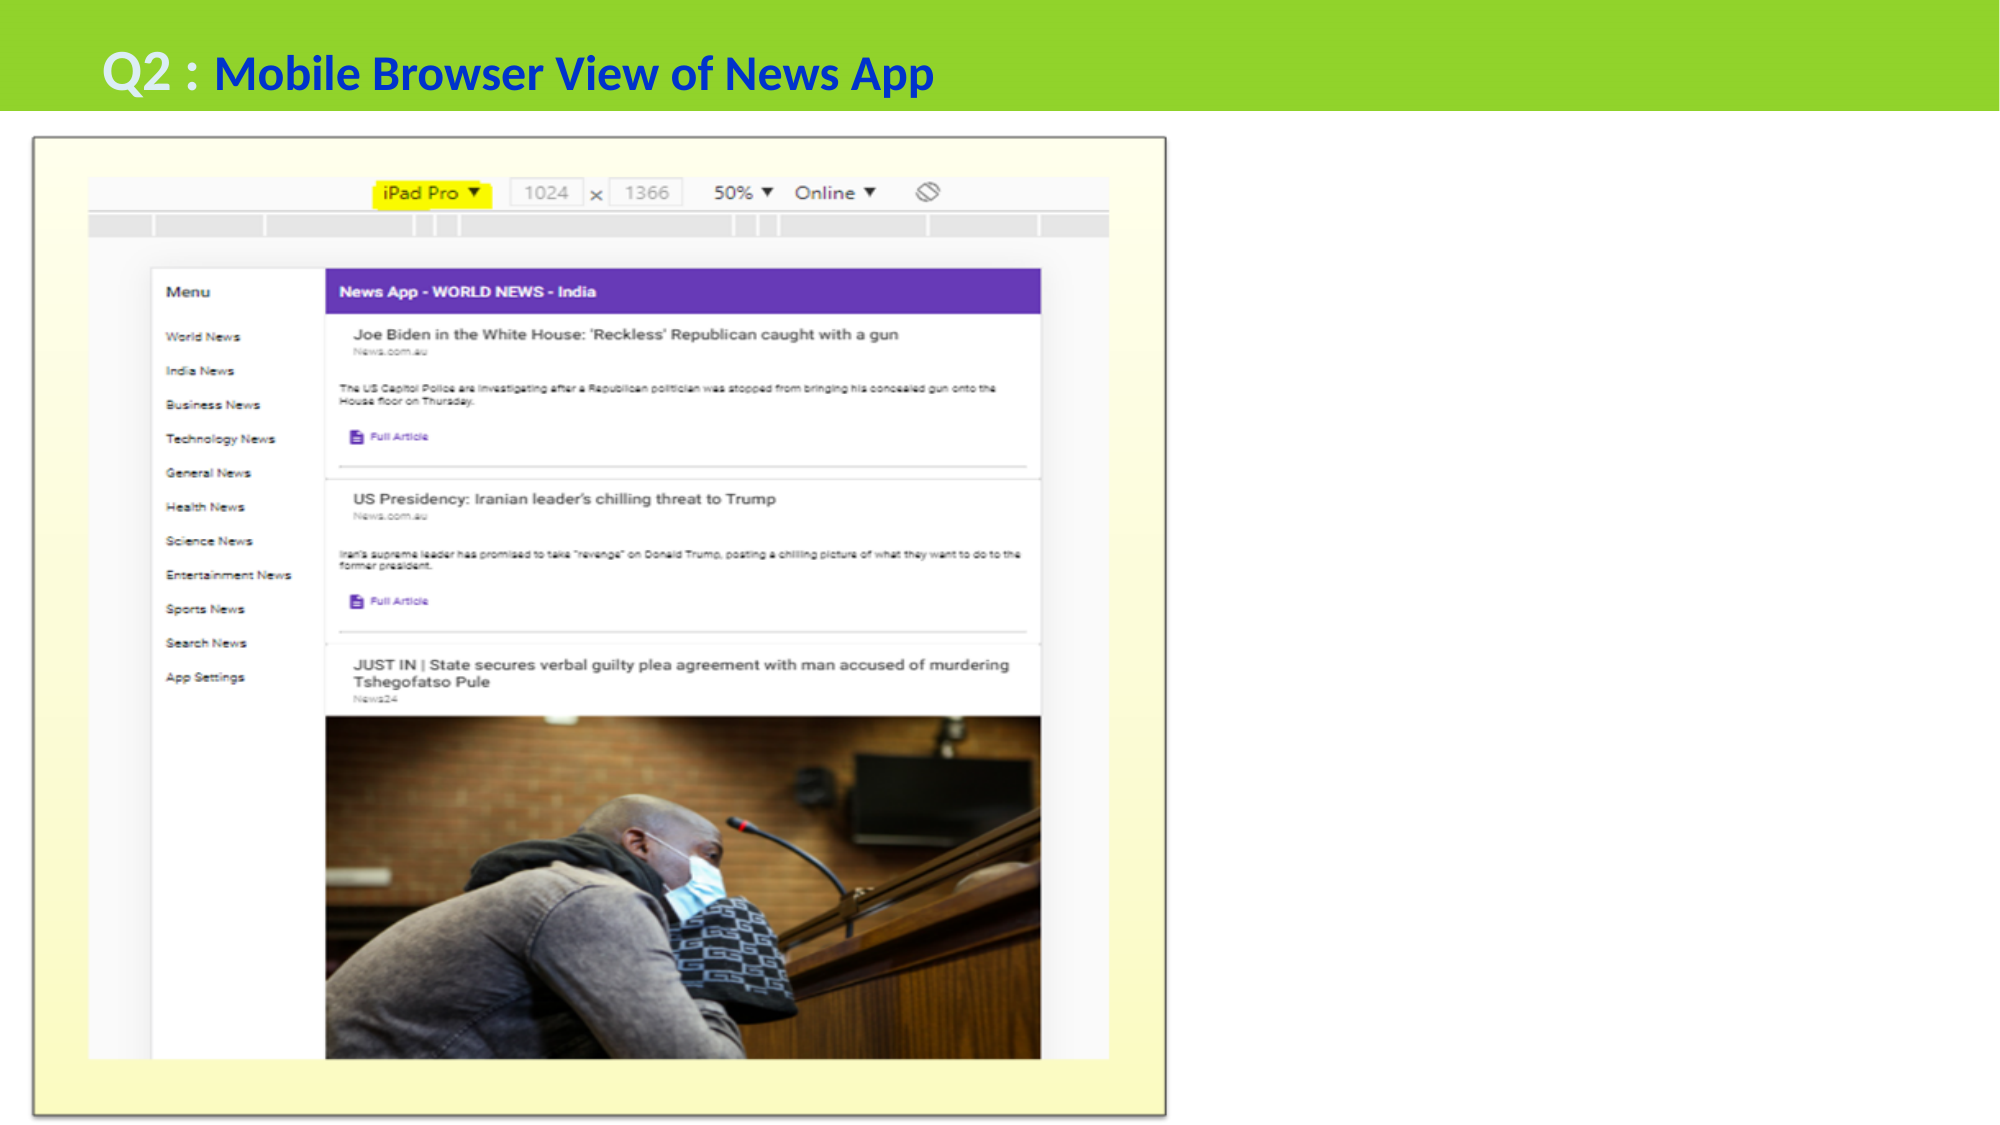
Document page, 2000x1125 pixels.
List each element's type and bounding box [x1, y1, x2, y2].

picture [24, 132, 1175, 1125]
picture [0, 0, 2000, 112]
